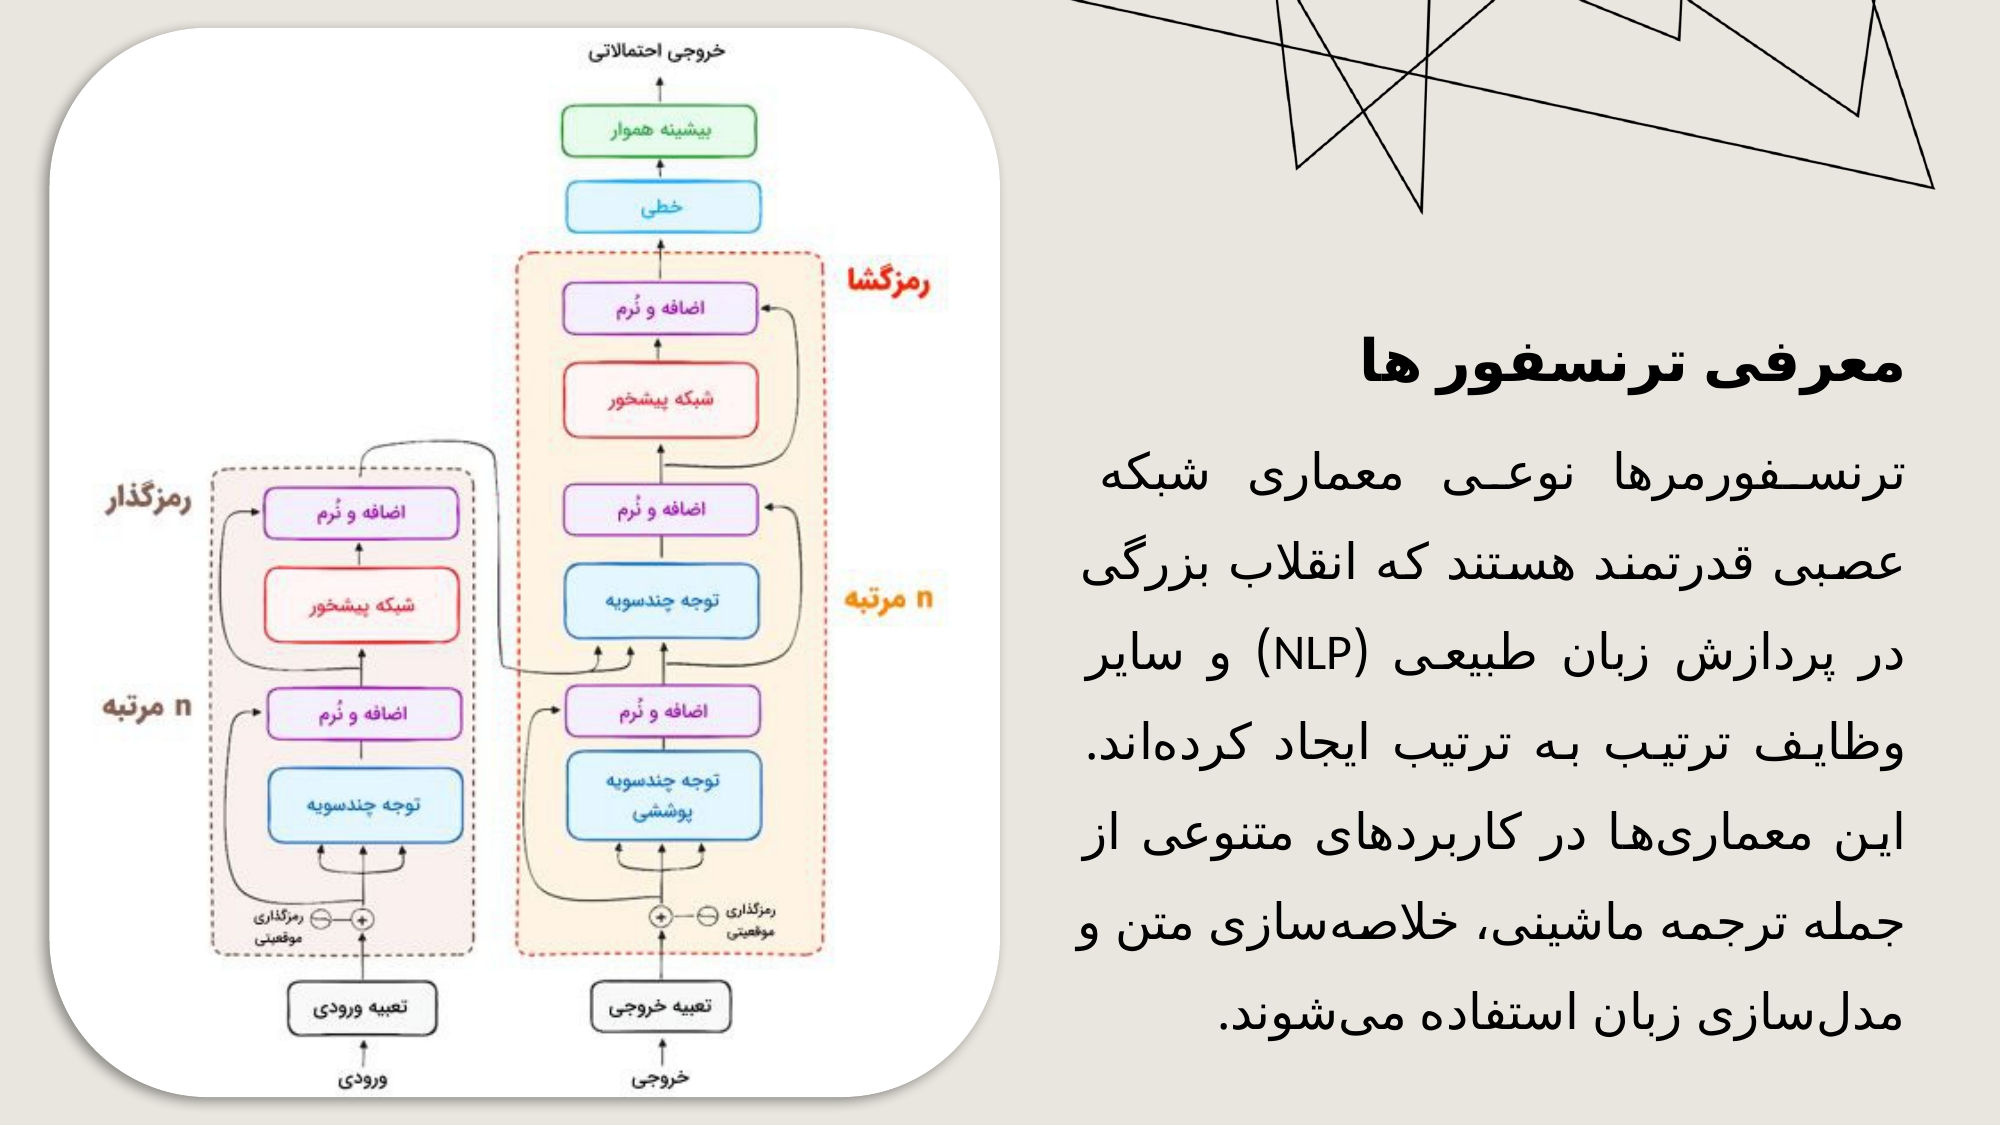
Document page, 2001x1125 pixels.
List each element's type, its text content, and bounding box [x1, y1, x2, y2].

picture [49, 27, 1000, 1098]
picture [1039, 0, 2001, 216]
text_box معرفی ترنسفور ها ترنسفورمرها نوعی معماری شبکه عصبی قدرتمند هستند که انقلاب بزرگی در پردازش زبان طبیعی (NLP) و سایر وظایف ترتیب به ترتیب ایجاد کرده‌اند. این معماری‌ها در کاربردهای متنوعی از جمله ترجمه ماشینی، خلاصه‌سازی متن و مدل‌سازی زبان استفاده می‌شوند. [1062, 280, 1922, 1048]
